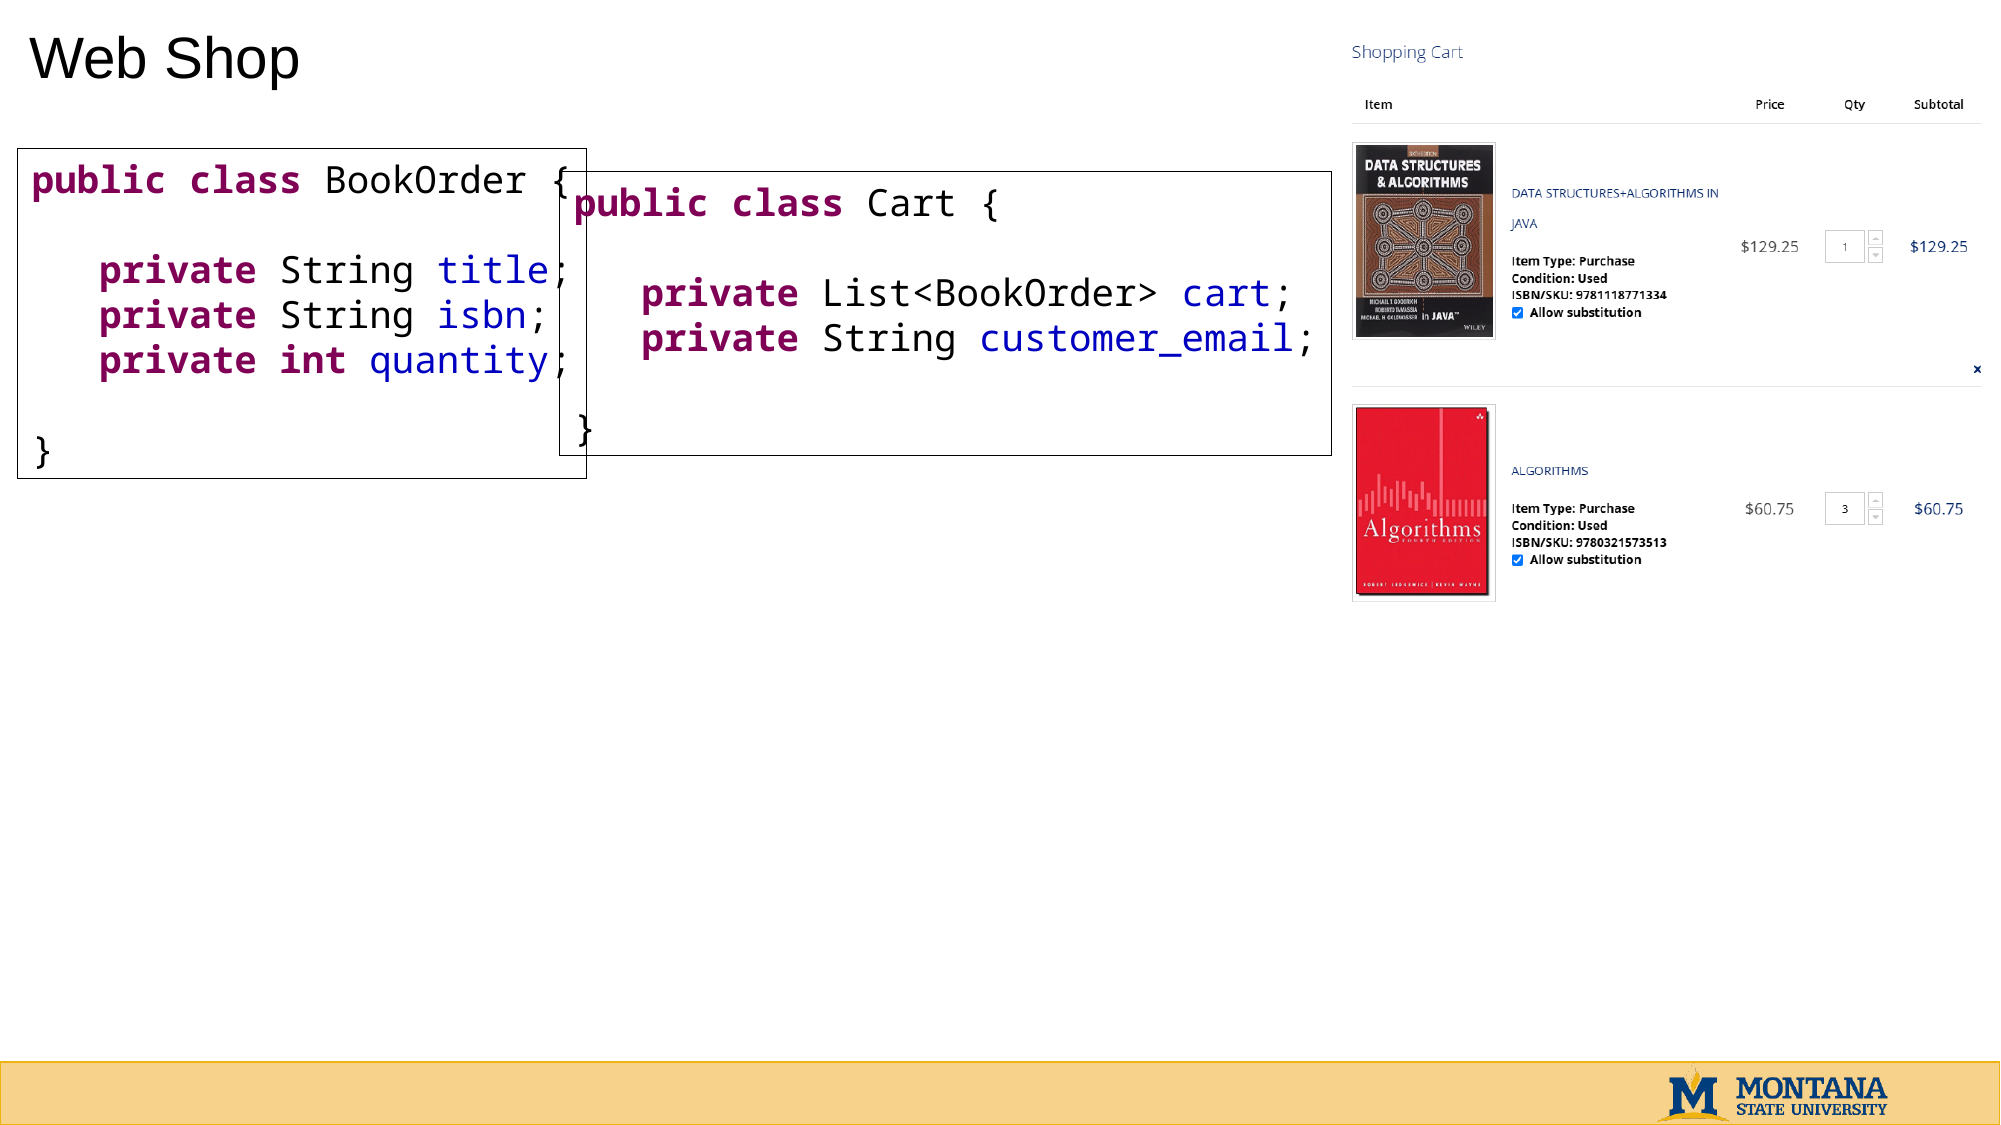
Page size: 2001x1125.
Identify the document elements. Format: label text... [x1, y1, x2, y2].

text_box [0, 1060, 1658, 1125]
text_box Web Shop [14, 12, 316, 98]
text_box public class BookOrder { private String title; private String isbn; private int quantity; } [17, 148, 587, 479]
text_box public class Cart { private List<BookOrder> cart; private String customer_email; } [559, 171, 1332, 456]
picture [1656, 1062, 1888, 1123]
picture [1338, 36, 1994, 623]
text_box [1885, 1060, 2000, 1125]
